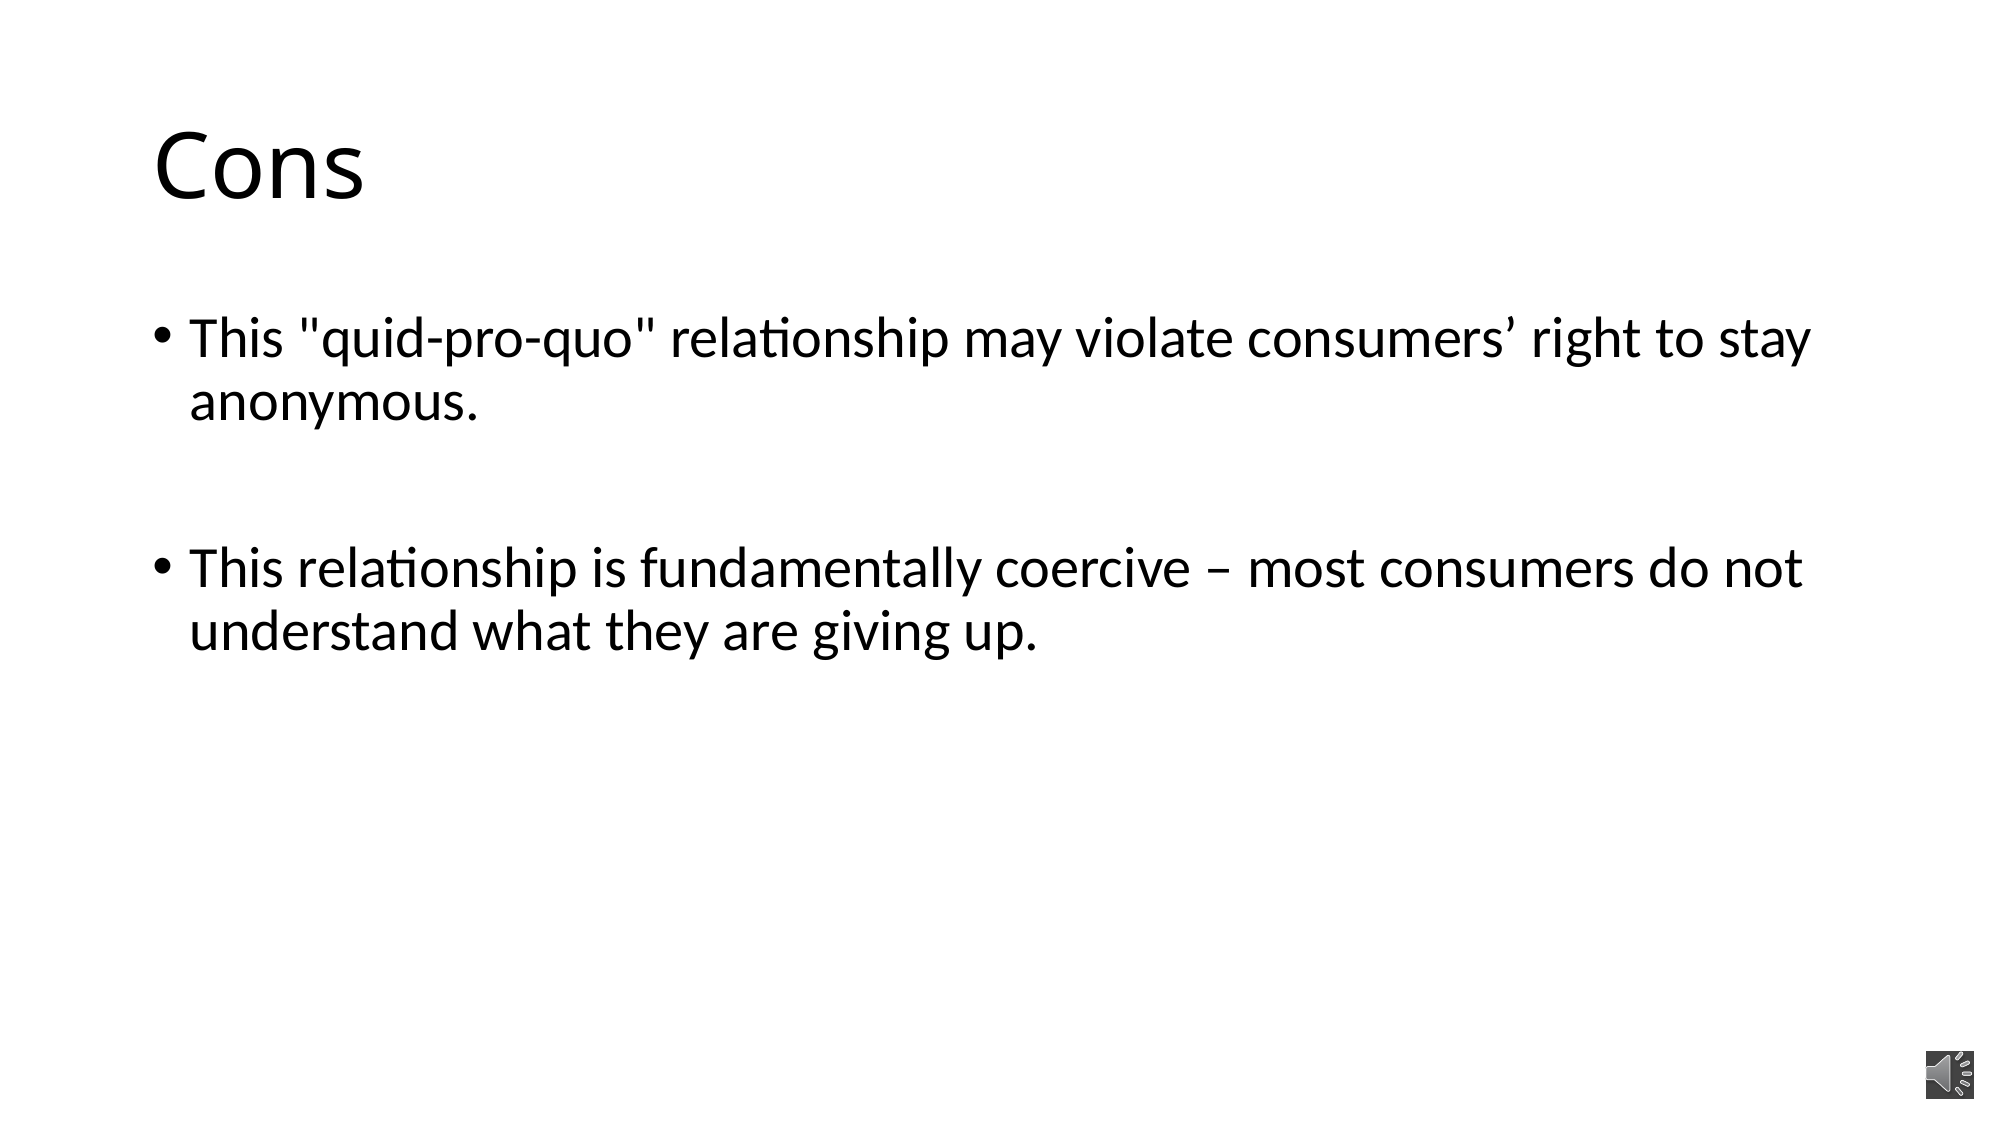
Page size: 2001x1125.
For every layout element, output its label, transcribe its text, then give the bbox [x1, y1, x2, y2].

title Cons [137, 59, 1863, 278]
list This "quid-pro-quo" relationship may violate consumers’ right to stay anonymous. This relationship is fundamentally coercive – most consumers do not understand what they are giving up. [137, 299, 1863, 1014]
picture [1924, 1049, 1976, 1100]
